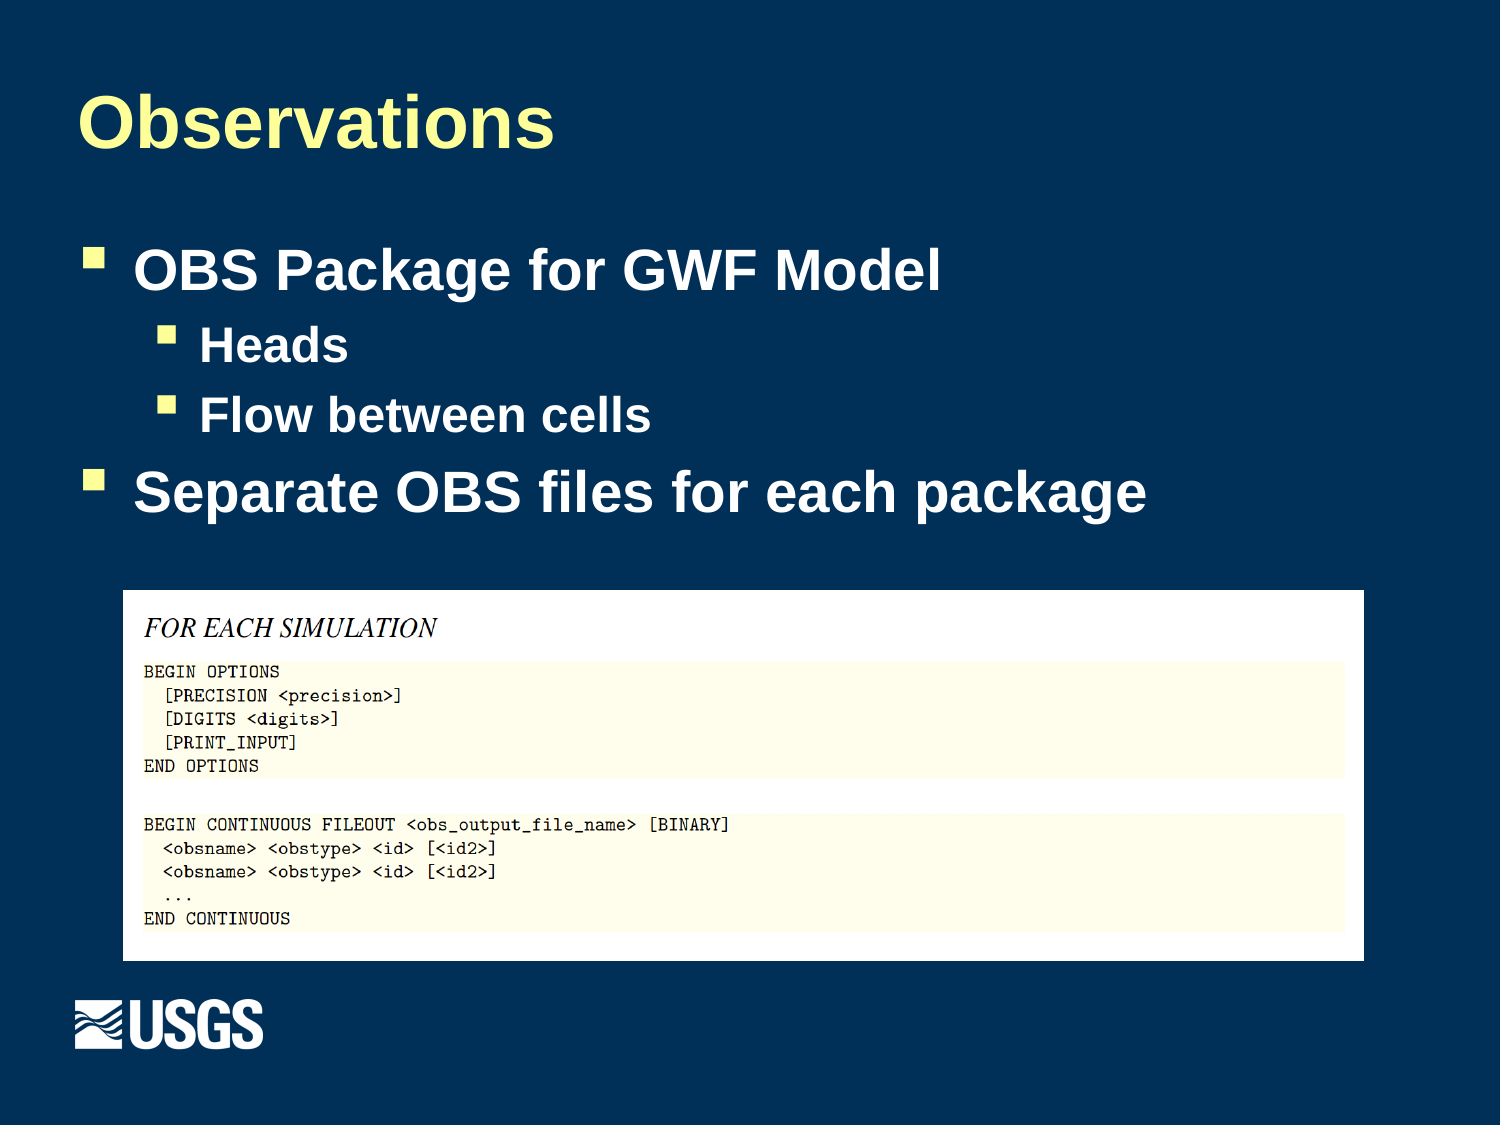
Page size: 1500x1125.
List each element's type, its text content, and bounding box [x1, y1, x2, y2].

list OBS Package for GWF Model Heads Flow between cells Separate OBS files for each package [62, 224, 1425, 963]
picture [123, 589, 1364, 961]
title Observations [62, 24, 1425, 213]
